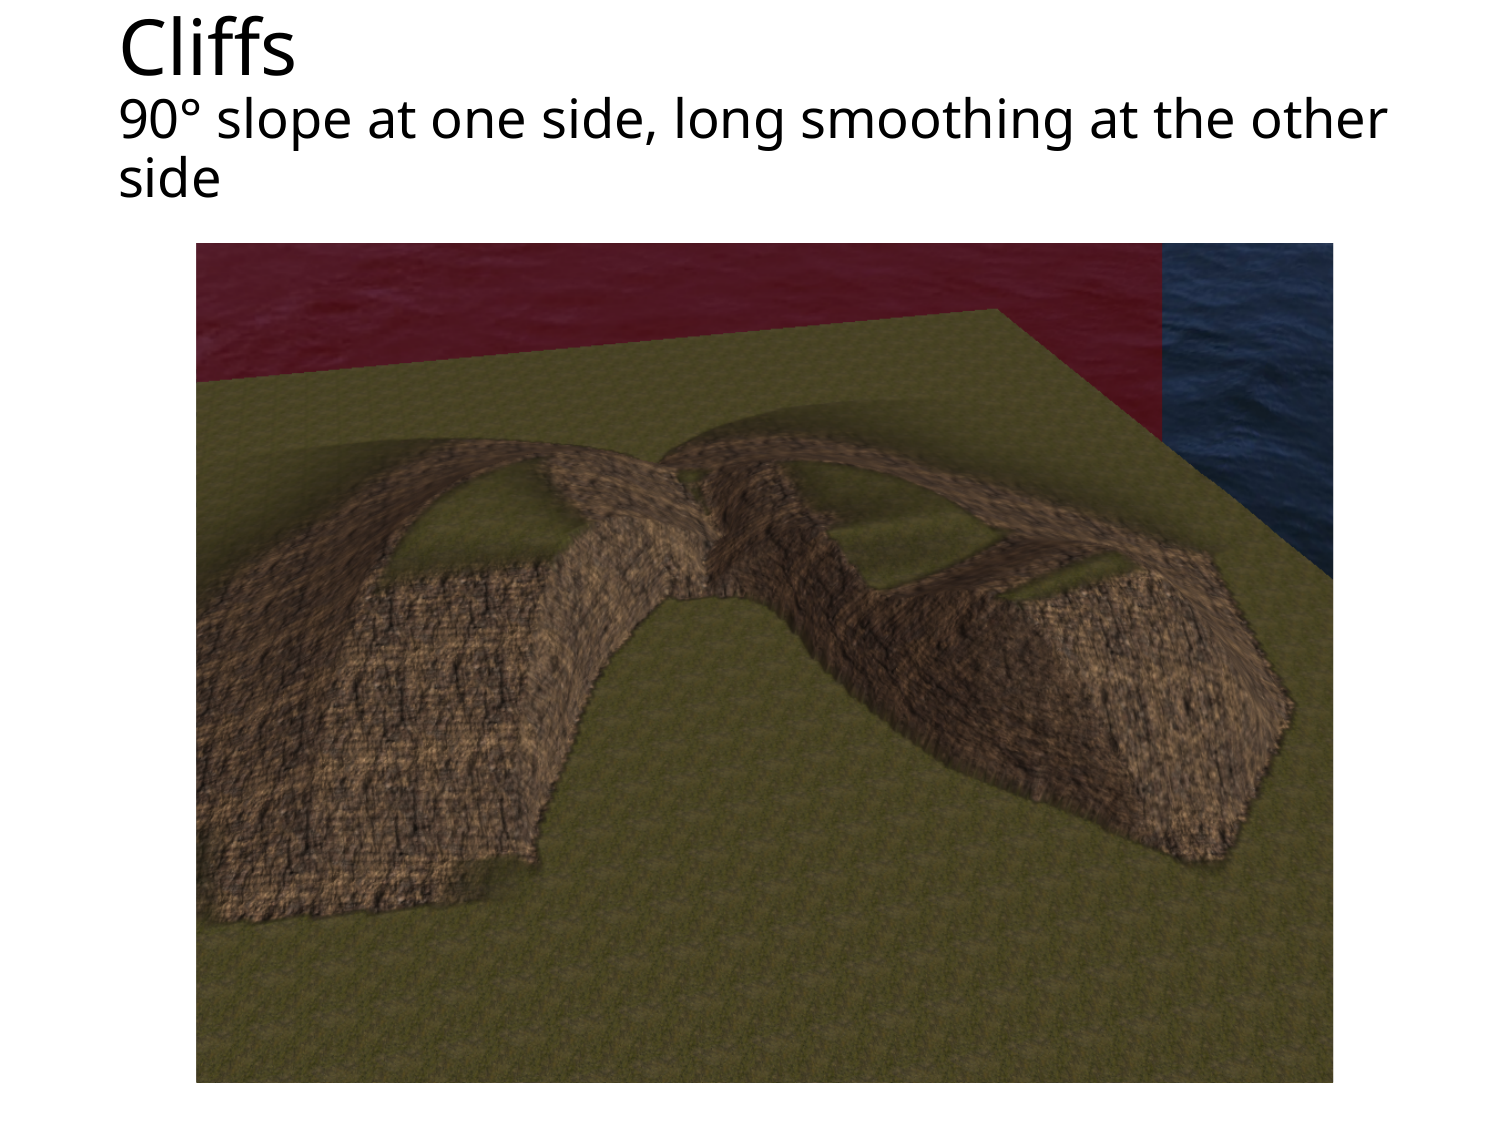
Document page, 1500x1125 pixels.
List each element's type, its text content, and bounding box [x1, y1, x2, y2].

picture [196, 242, 1334, 1082]
title Cliffs 90° slope at one side, long smoothing at the other side [103, 0, 1427, 218]
